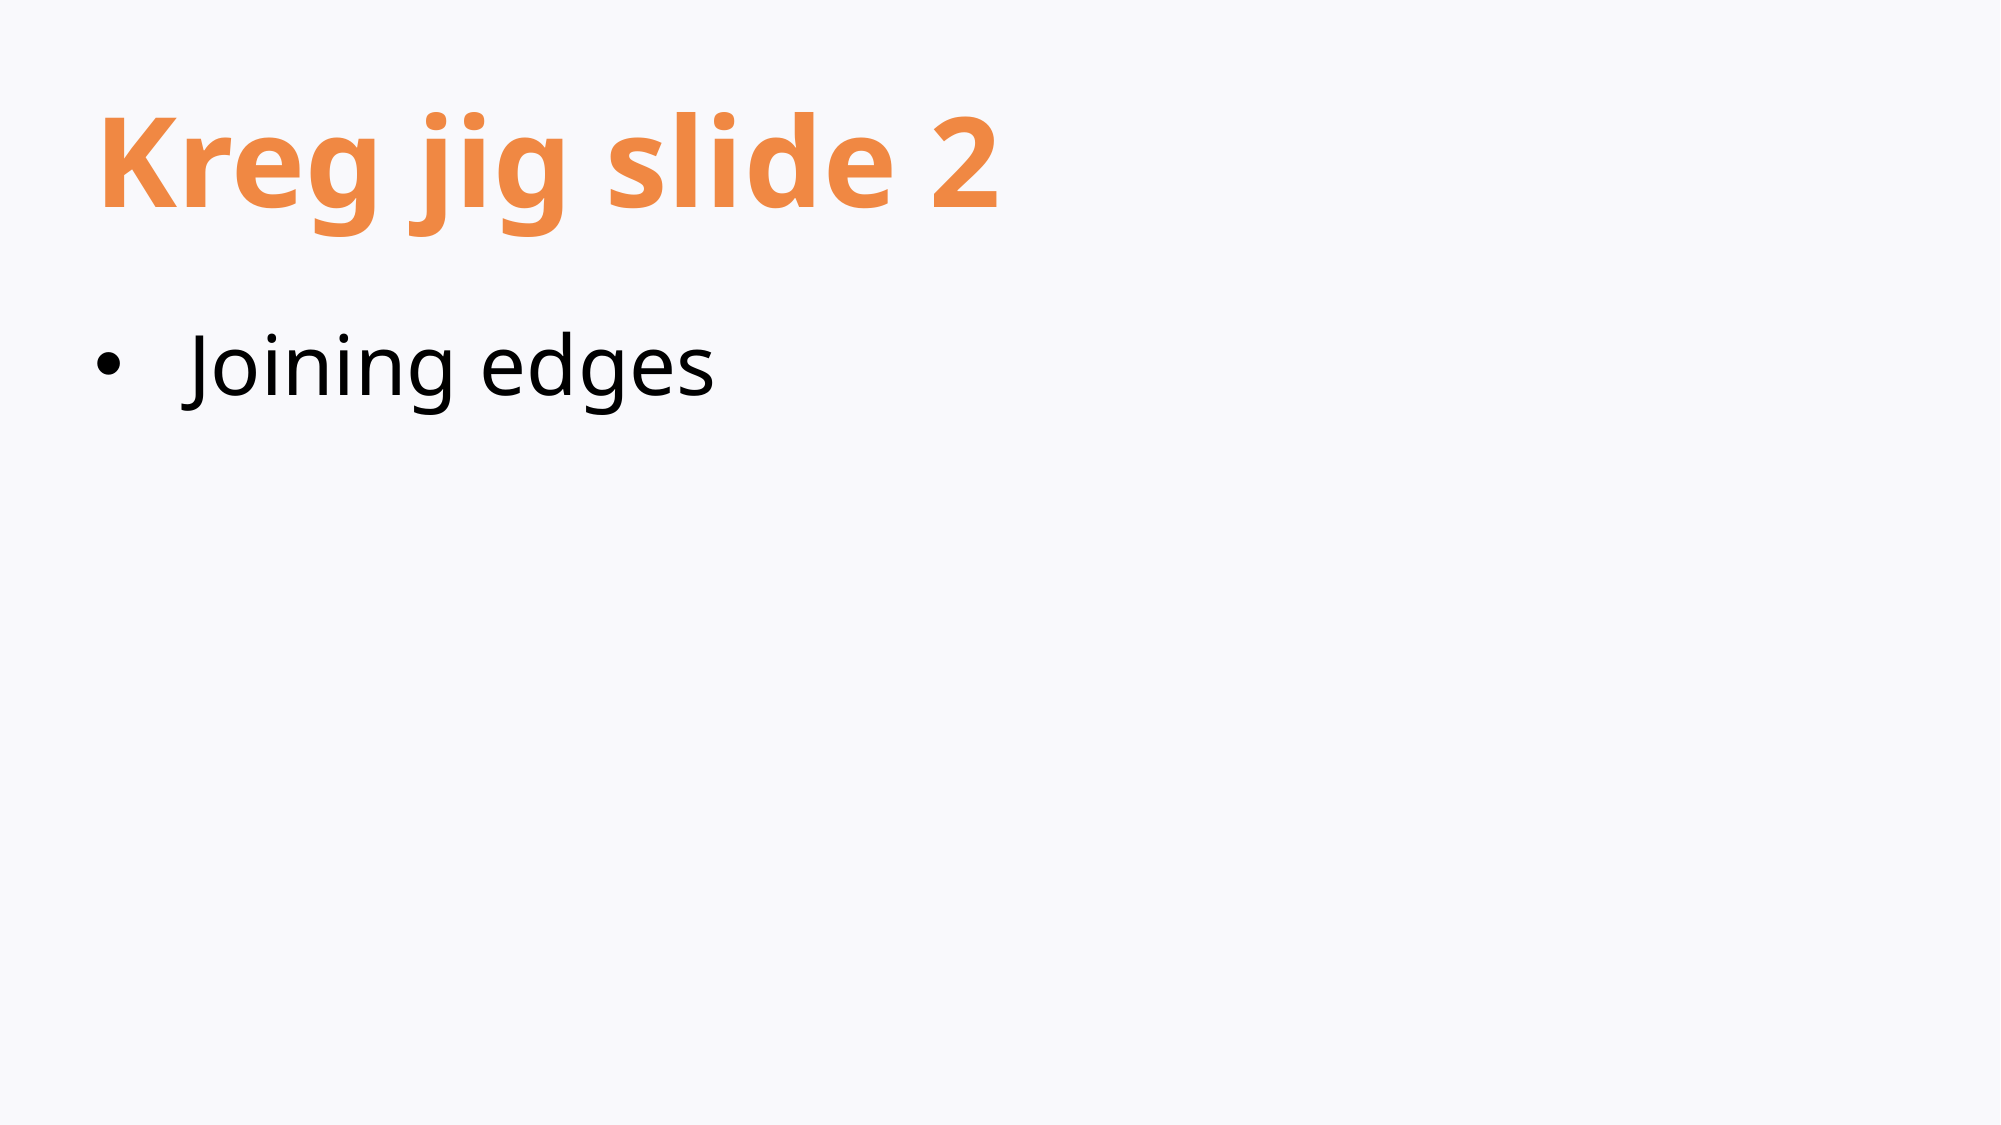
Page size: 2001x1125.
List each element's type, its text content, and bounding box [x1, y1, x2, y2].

text_box Joining edges [88, 306, 1147, 419]
text_box Kreg jig slide 2 [88, 76, 1215, 239]
